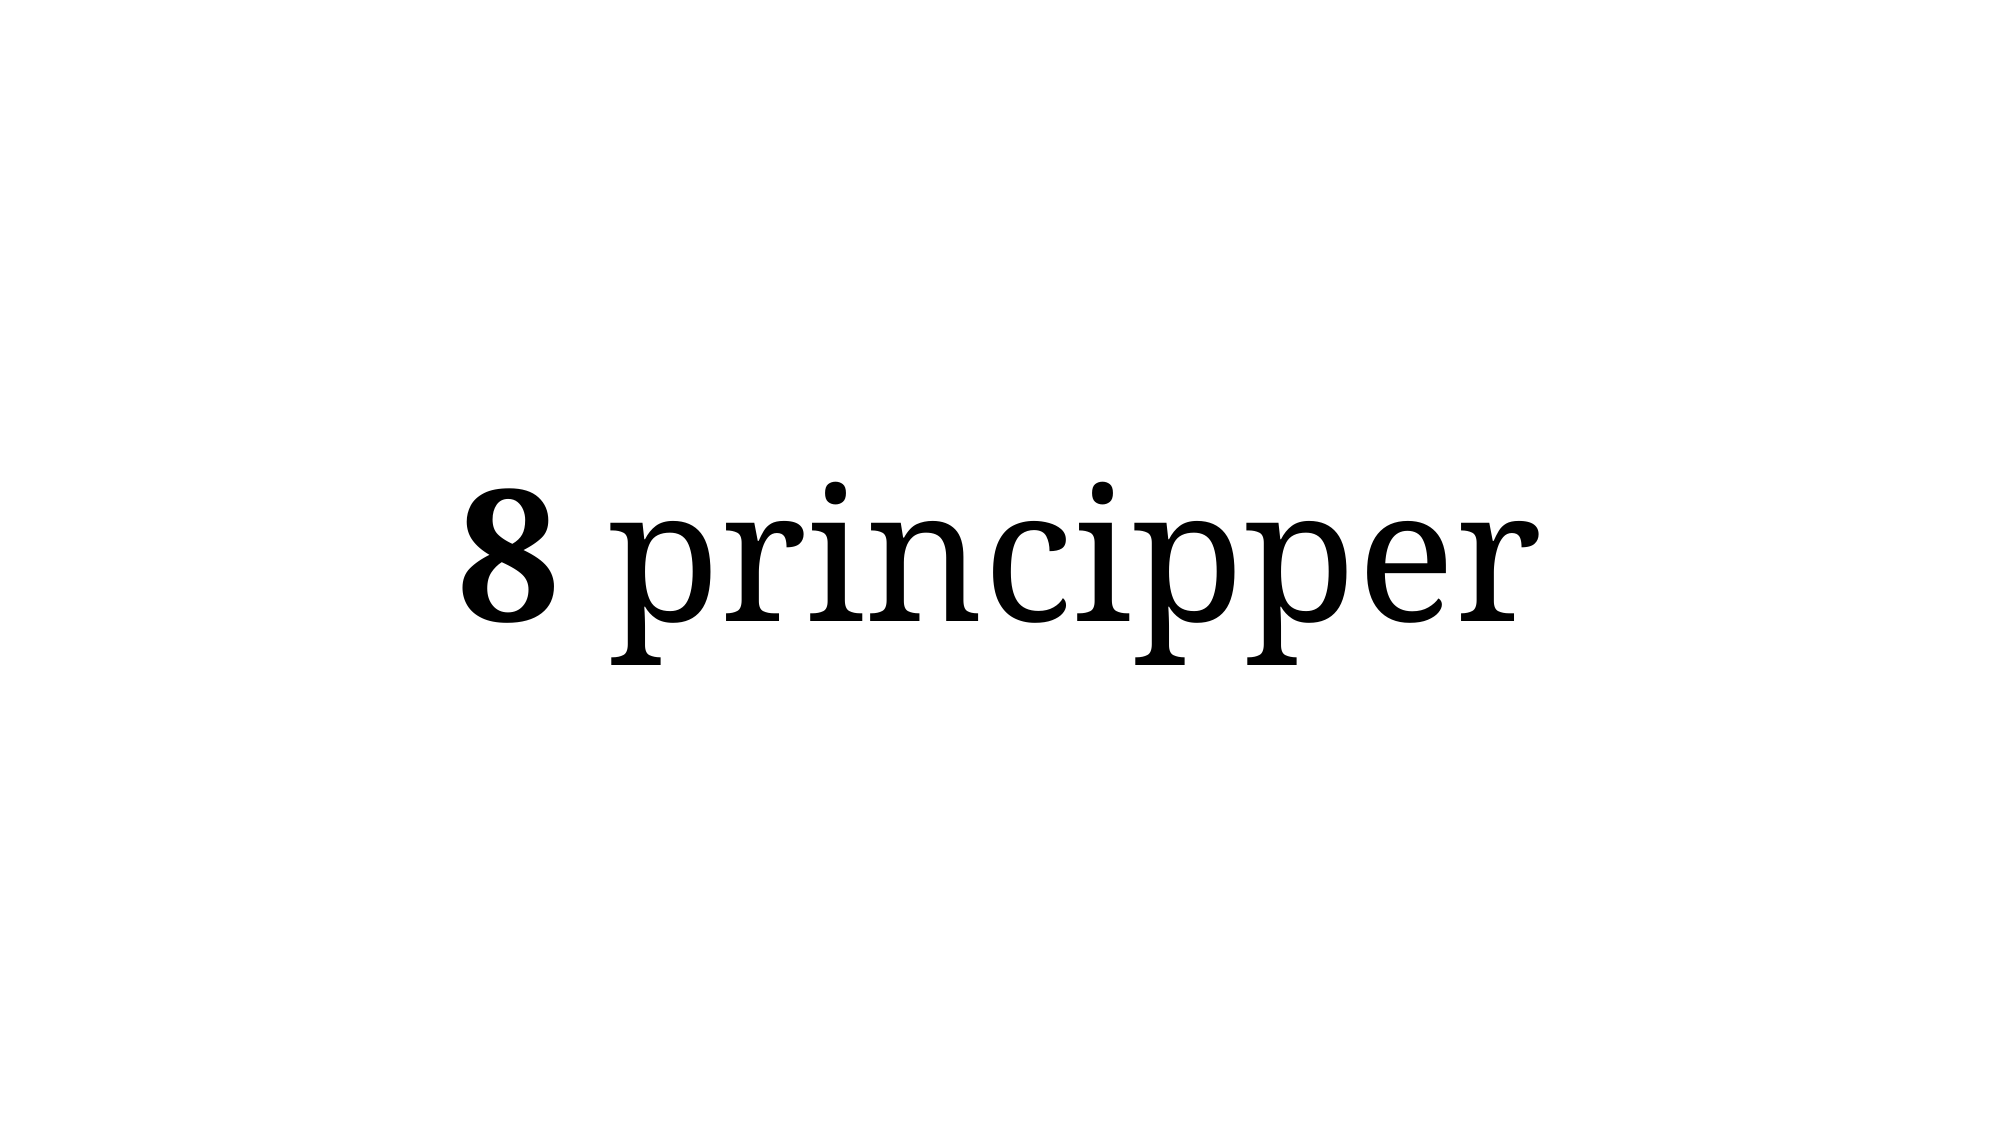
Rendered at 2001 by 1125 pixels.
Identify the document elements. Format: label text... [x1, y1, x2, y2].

title 8 principper [137, 453, 1863, 672]
